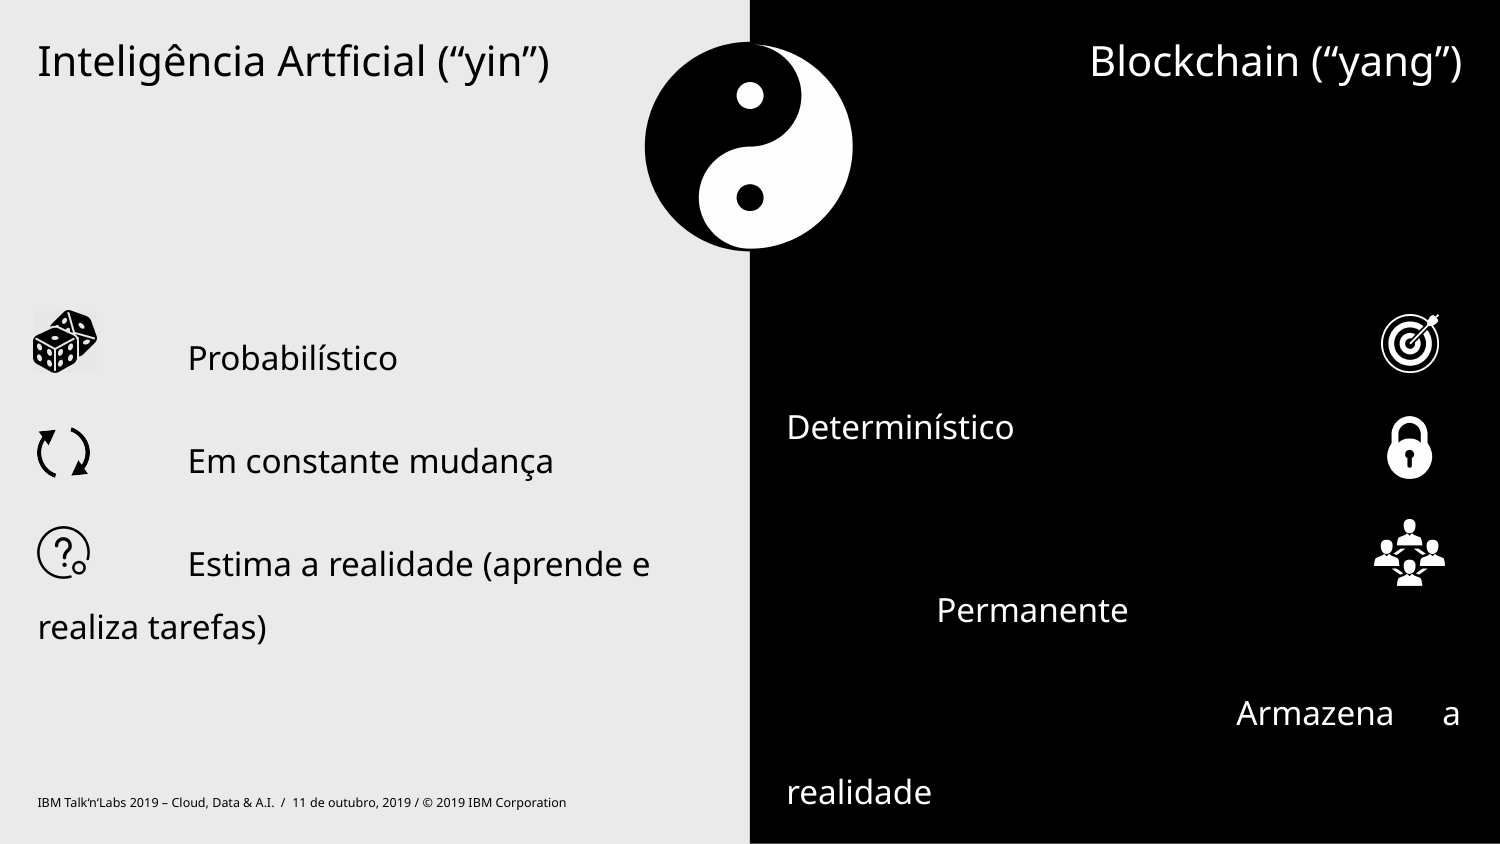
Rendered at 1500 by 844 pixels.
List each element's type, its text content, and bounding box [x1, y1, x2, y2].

picture [33, 309, 97, 374]
picture [642, 39, 858, 254]
footer IBM Talk‘n‘Labs 2019 – Cloud, Data & A.I. / 11 de outubro, 2019 / © 2019 IBM Corporation [37, 791, 1088, 815]
picture [1378, 416, 1442, 480]
picture [1374, 519, 1445, 586]
picture [37, 427, 90, 478]
picture [1380, 314, 1439, 373]
text_box Blockchain (“yang”) [787, 34, 1463, 200]
text_box Inteligência Artficial (“yin”) [37, 34, 713, 181]
text_box Determinístico Permanente Armazena a realidade (valida e registra dados) [786, 180, 1462, 756]
picture [37, 526, 90, 579]
text_box Probabilístico Em constante mudança Estima a realidade (aprende e realiza tarefas) [37, 181, 713, 757]
